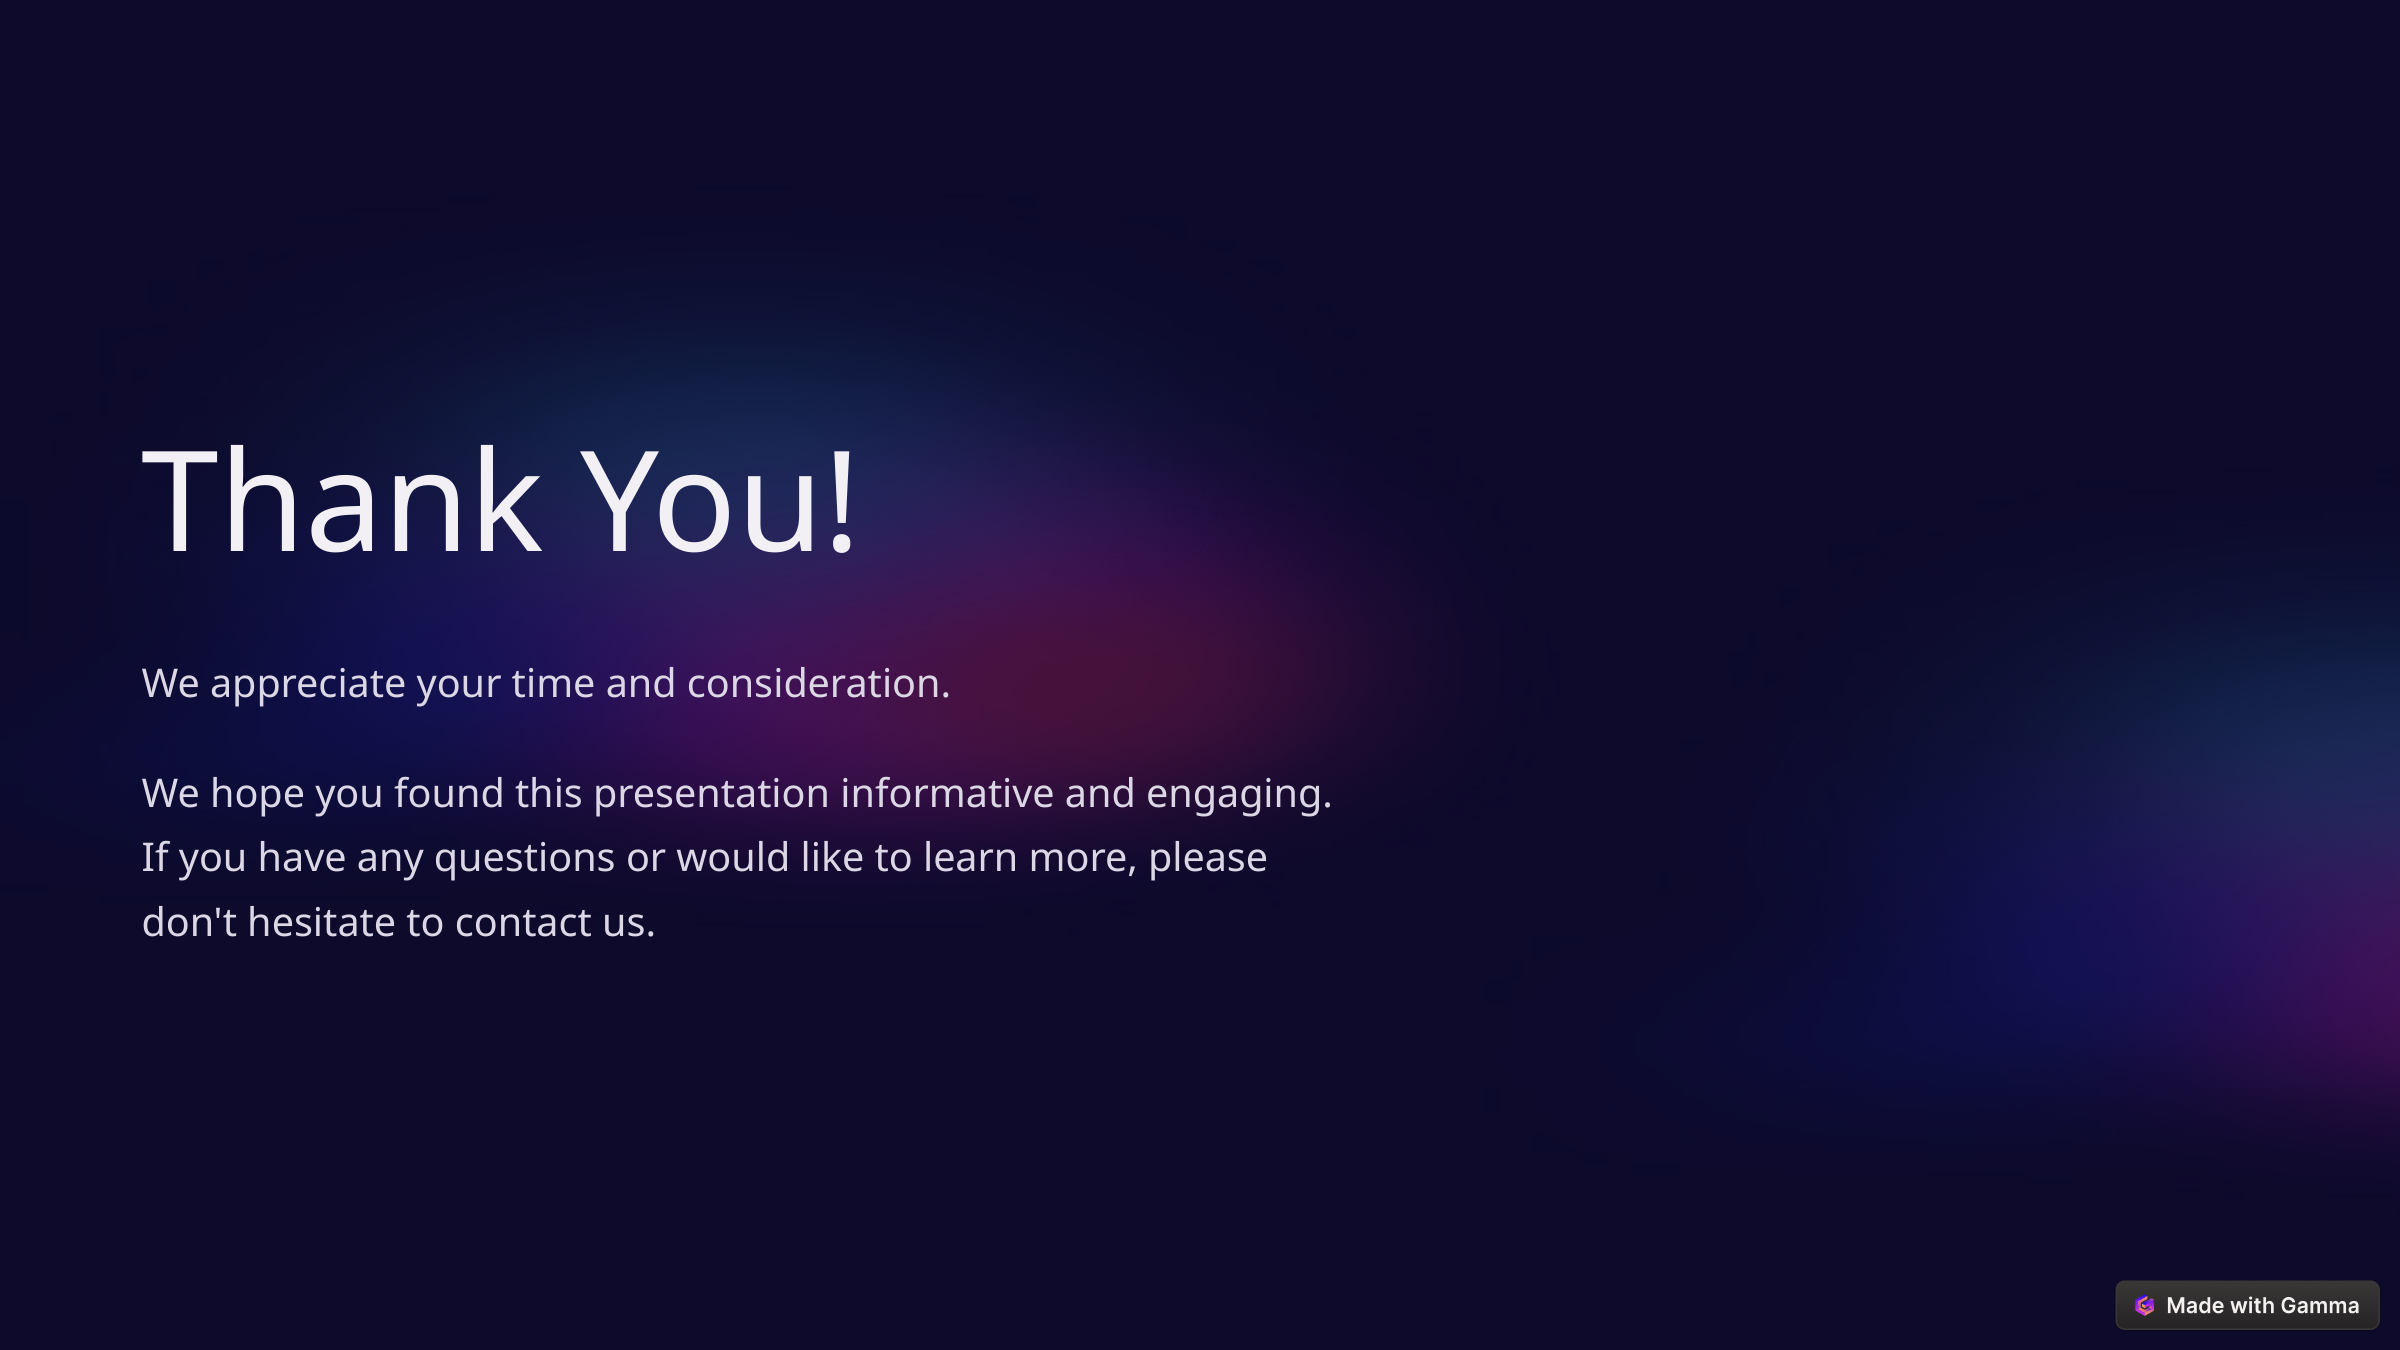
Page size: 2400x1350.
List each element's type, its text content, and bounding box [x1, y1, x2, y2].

text_box We hope you found this presentation informative and engaging. If you have any questions or would like to learn more, please don't hesitate to contact us. [141, 750, 1359, 945]
text_box We appreciate your time and consideration. [141, 640, 1359, 706]
picture [1499, 0, 2400, 1350]
text_box Thank You! [141, 404, 1359, 580]
